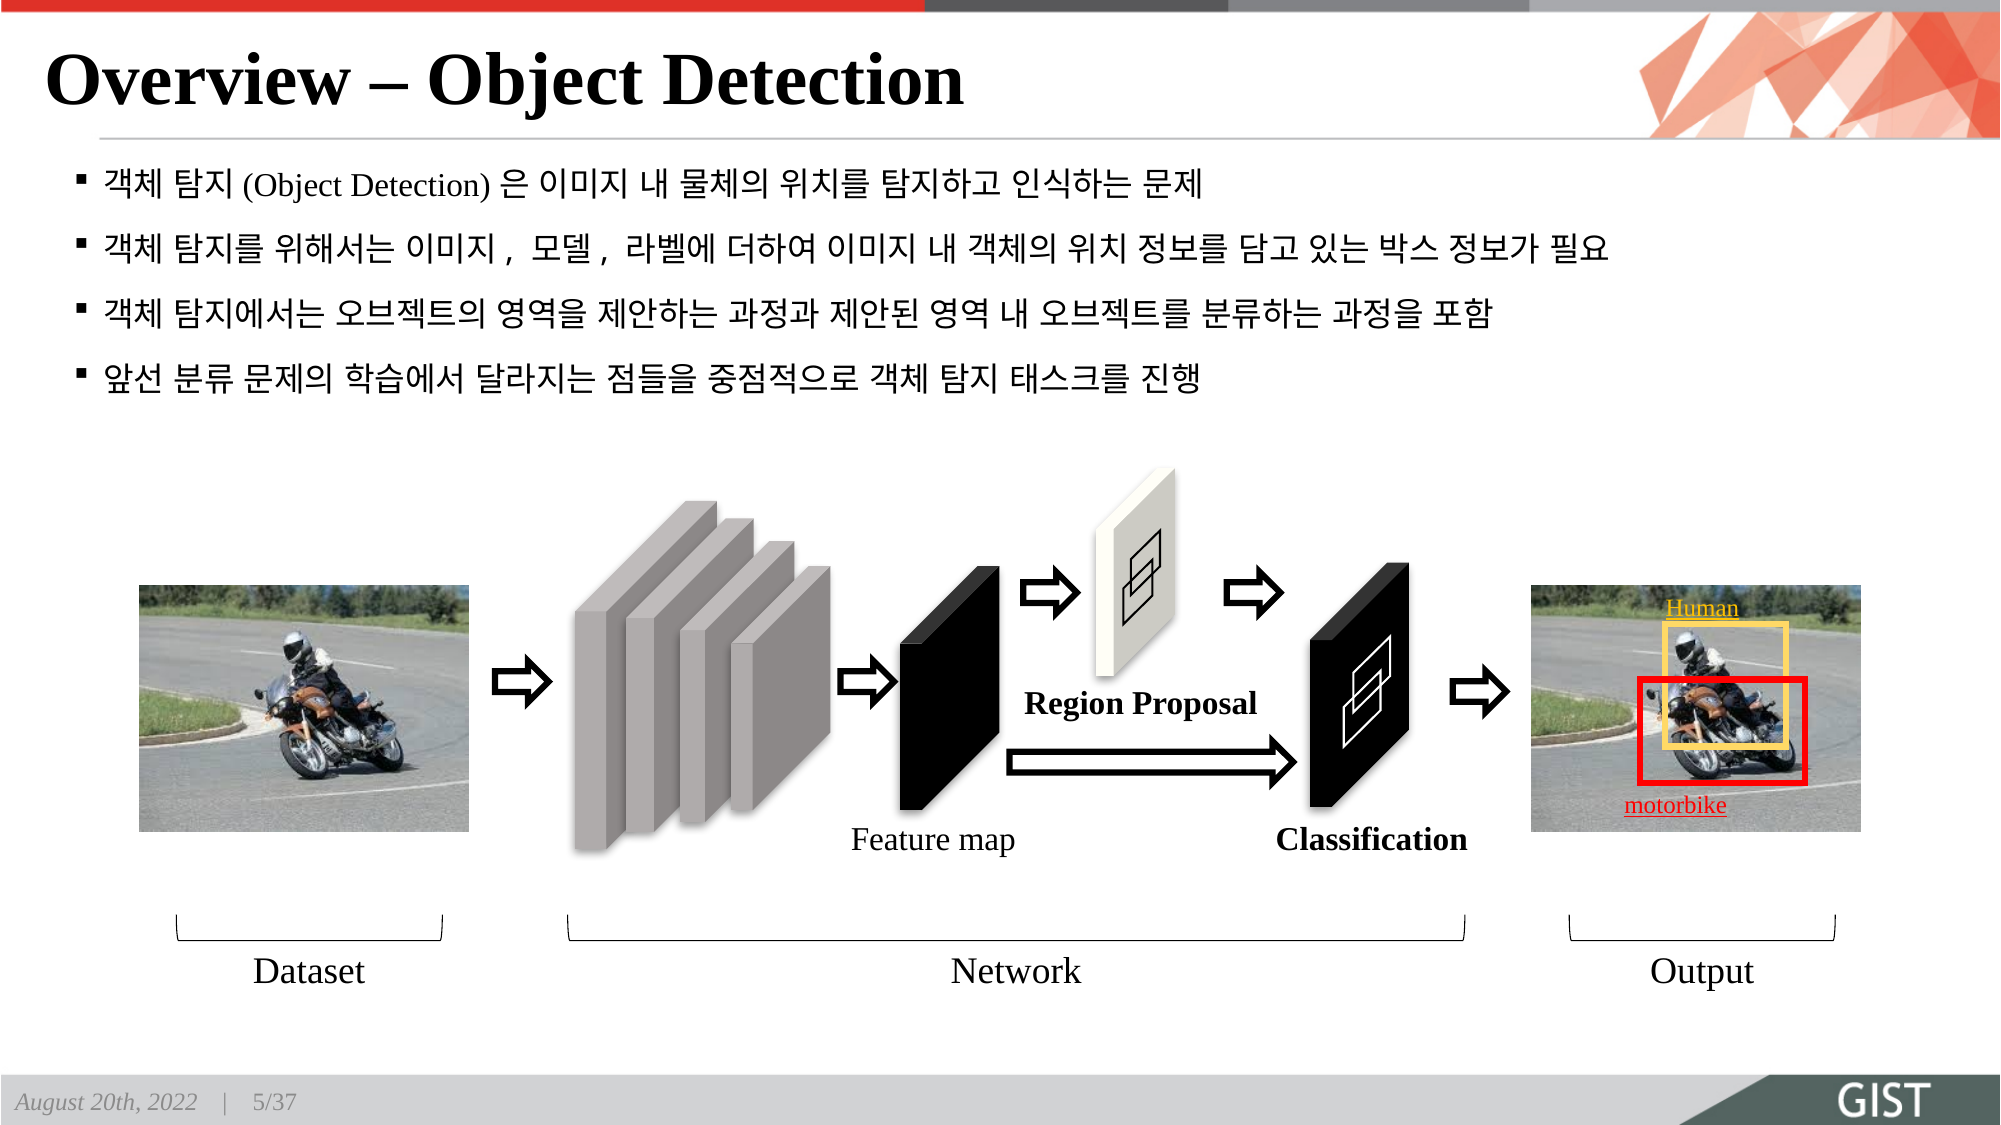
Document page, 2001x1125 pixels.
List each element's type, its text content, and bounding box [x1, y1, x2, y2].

picture [0, 0, 2000, 1075]
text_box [139, 467, 1861, 1001]
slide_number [0, 1075, 450, 1125]
title Overview – Object Detection [29, 21, 1971, 139]
picture [450, 1076, 2000, 1125]
list 객체 탐지(Object Detection)은 이미지 내 물체의 위치를 탐지하고 인식하는 문제 객체 탐지를 위해서는 이미지, 모델, 라벨에 더하여 이미지 내 객체의 위치 정보를 담고 있는 박스 정보가 필요 객체 탐지에서는 오브젝트의 영역을 제안하는 과정과 제안된 영역 내 오브젝트를 분류하는 과정을 포함 앞선 분류 문제의 학습에서 달라지는 점들을 중점적으로 객체 탐지 태스크를 진행 [29, 155, 2000, 1076]
